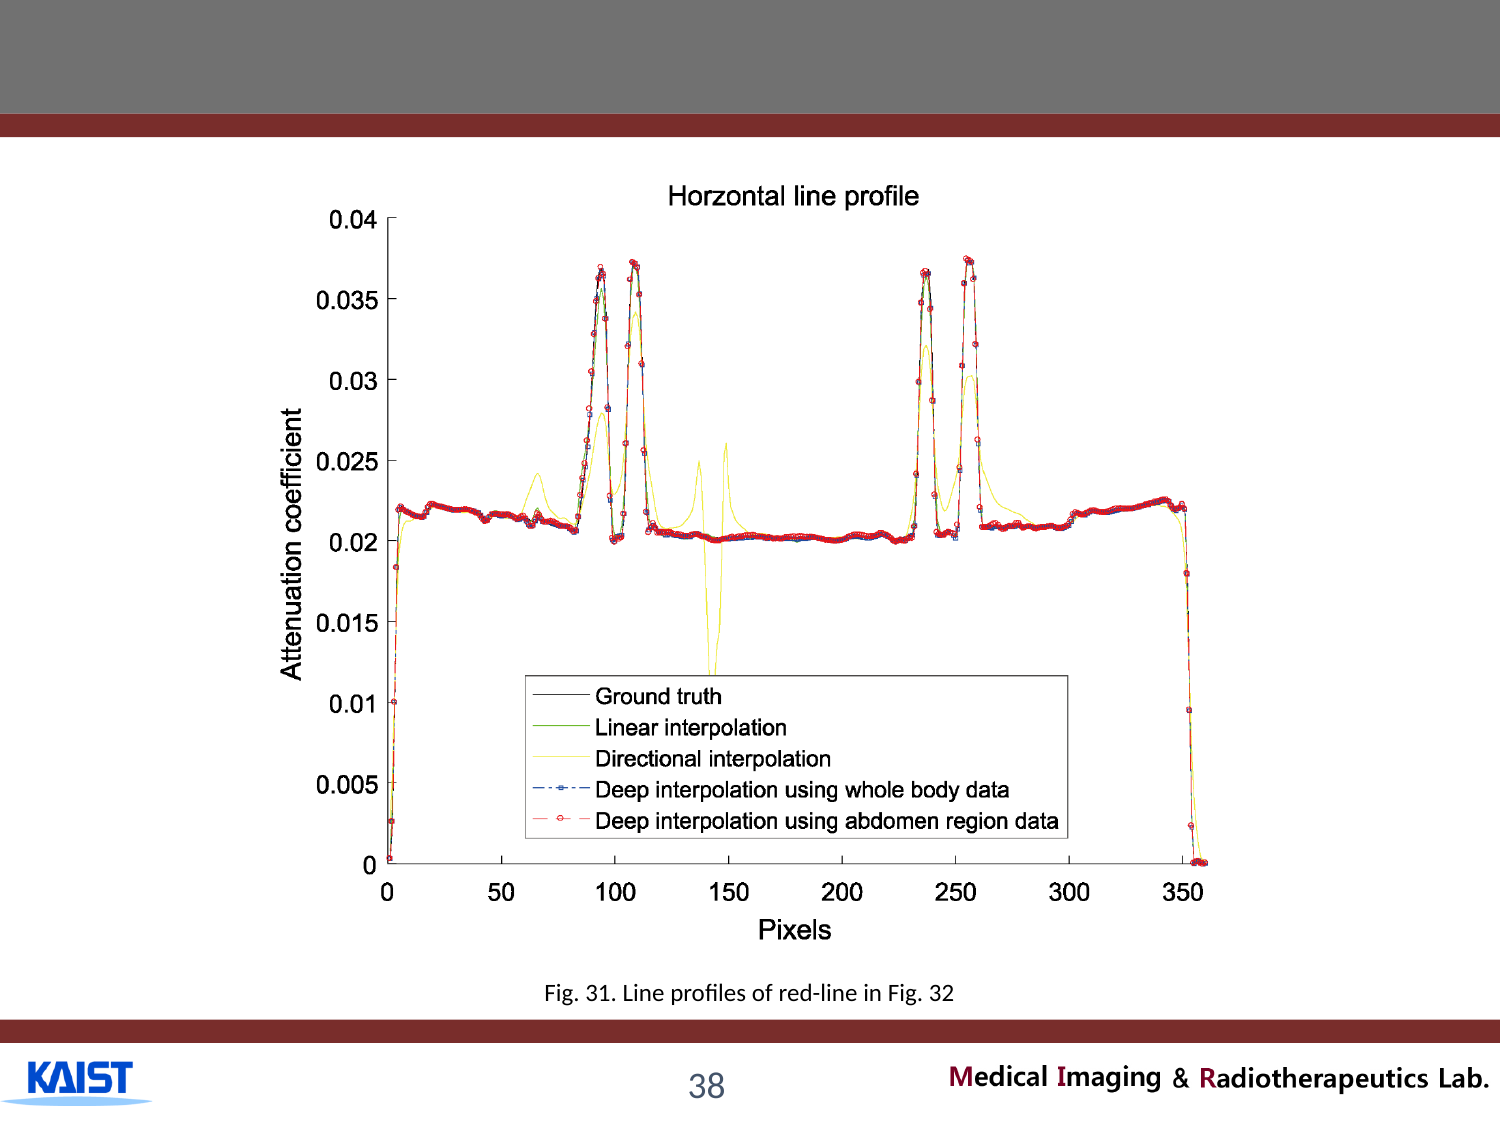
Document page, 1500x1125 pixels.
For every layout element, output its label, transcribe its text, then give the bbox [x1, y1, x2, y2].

text_box Fig. 31. Line profiles of red-line in Fig. 32 [529, 968, 971, 1014]
picture [0, 1054, 153, 1106]
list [268, 168, 1232, 952]
picture [936, 1054, 1500, 1095]
